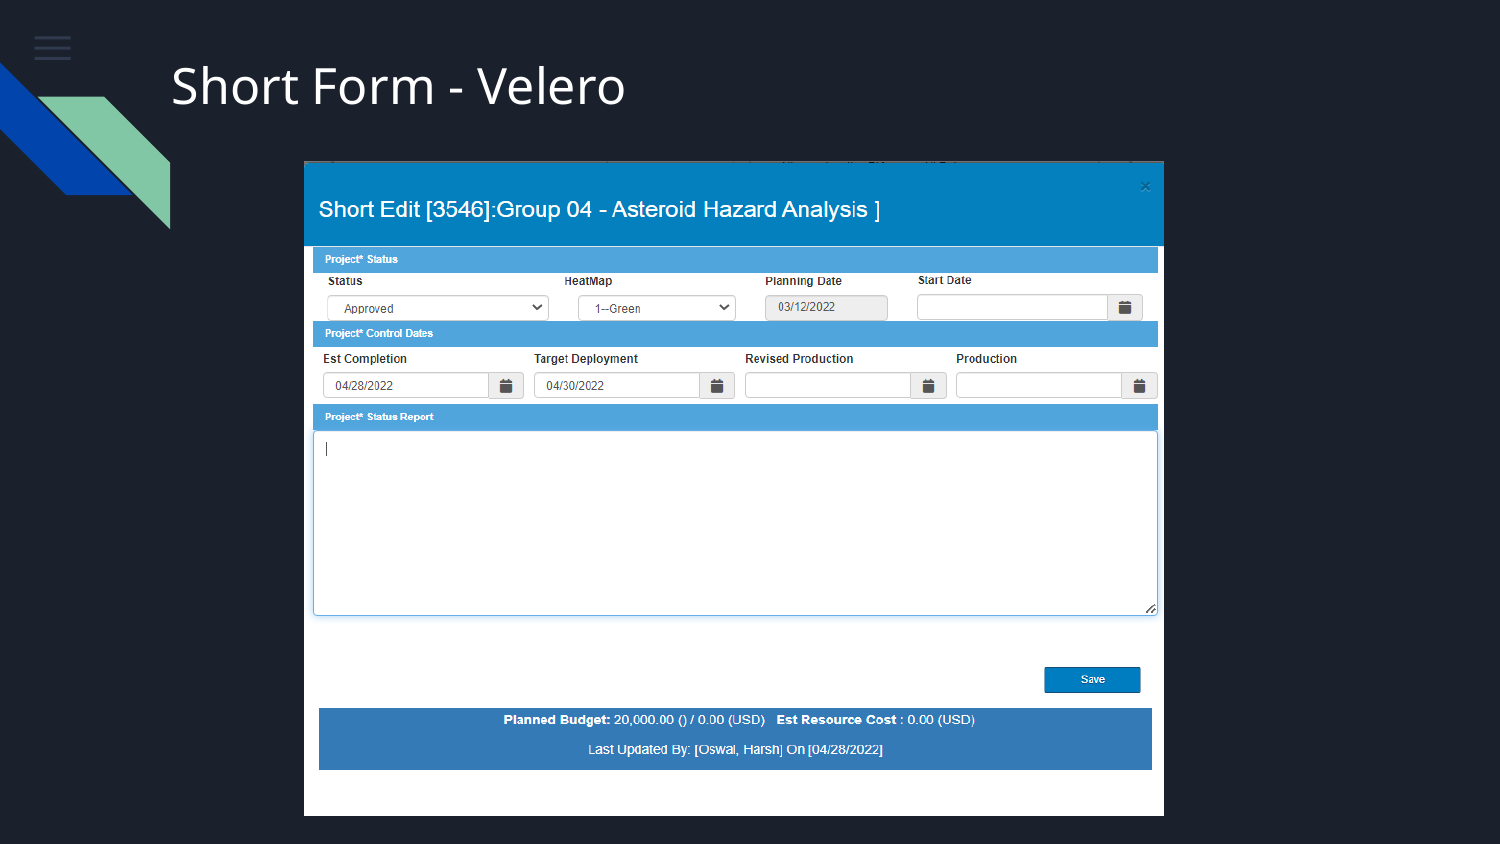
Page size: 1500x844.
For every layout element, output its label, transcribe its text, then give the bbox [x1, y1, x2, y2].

picture [617, 202, 626, 216]
picture [335, 202, 339, 216]
picture [402, 202, 406, 216]
picture [464, 202, 468, 216]
picture [724, 206, 730, 215]
picture [749, 206, 755, 216]
picture [765, 206, 769, 216]
picture [304, 247, 1164, 816]
picture [585, 202, 589, 216]
picture [440, 202, 444, 214]
picture [816, 206, 821, 215]
picture [673, 206, 677, 216]
picture [633, 202, 642, 216]
picture [574, 202, 583, 213]
title Short Form - Velero [156, 39, 1312, 190]
picture [799, 206, 803, 216]
